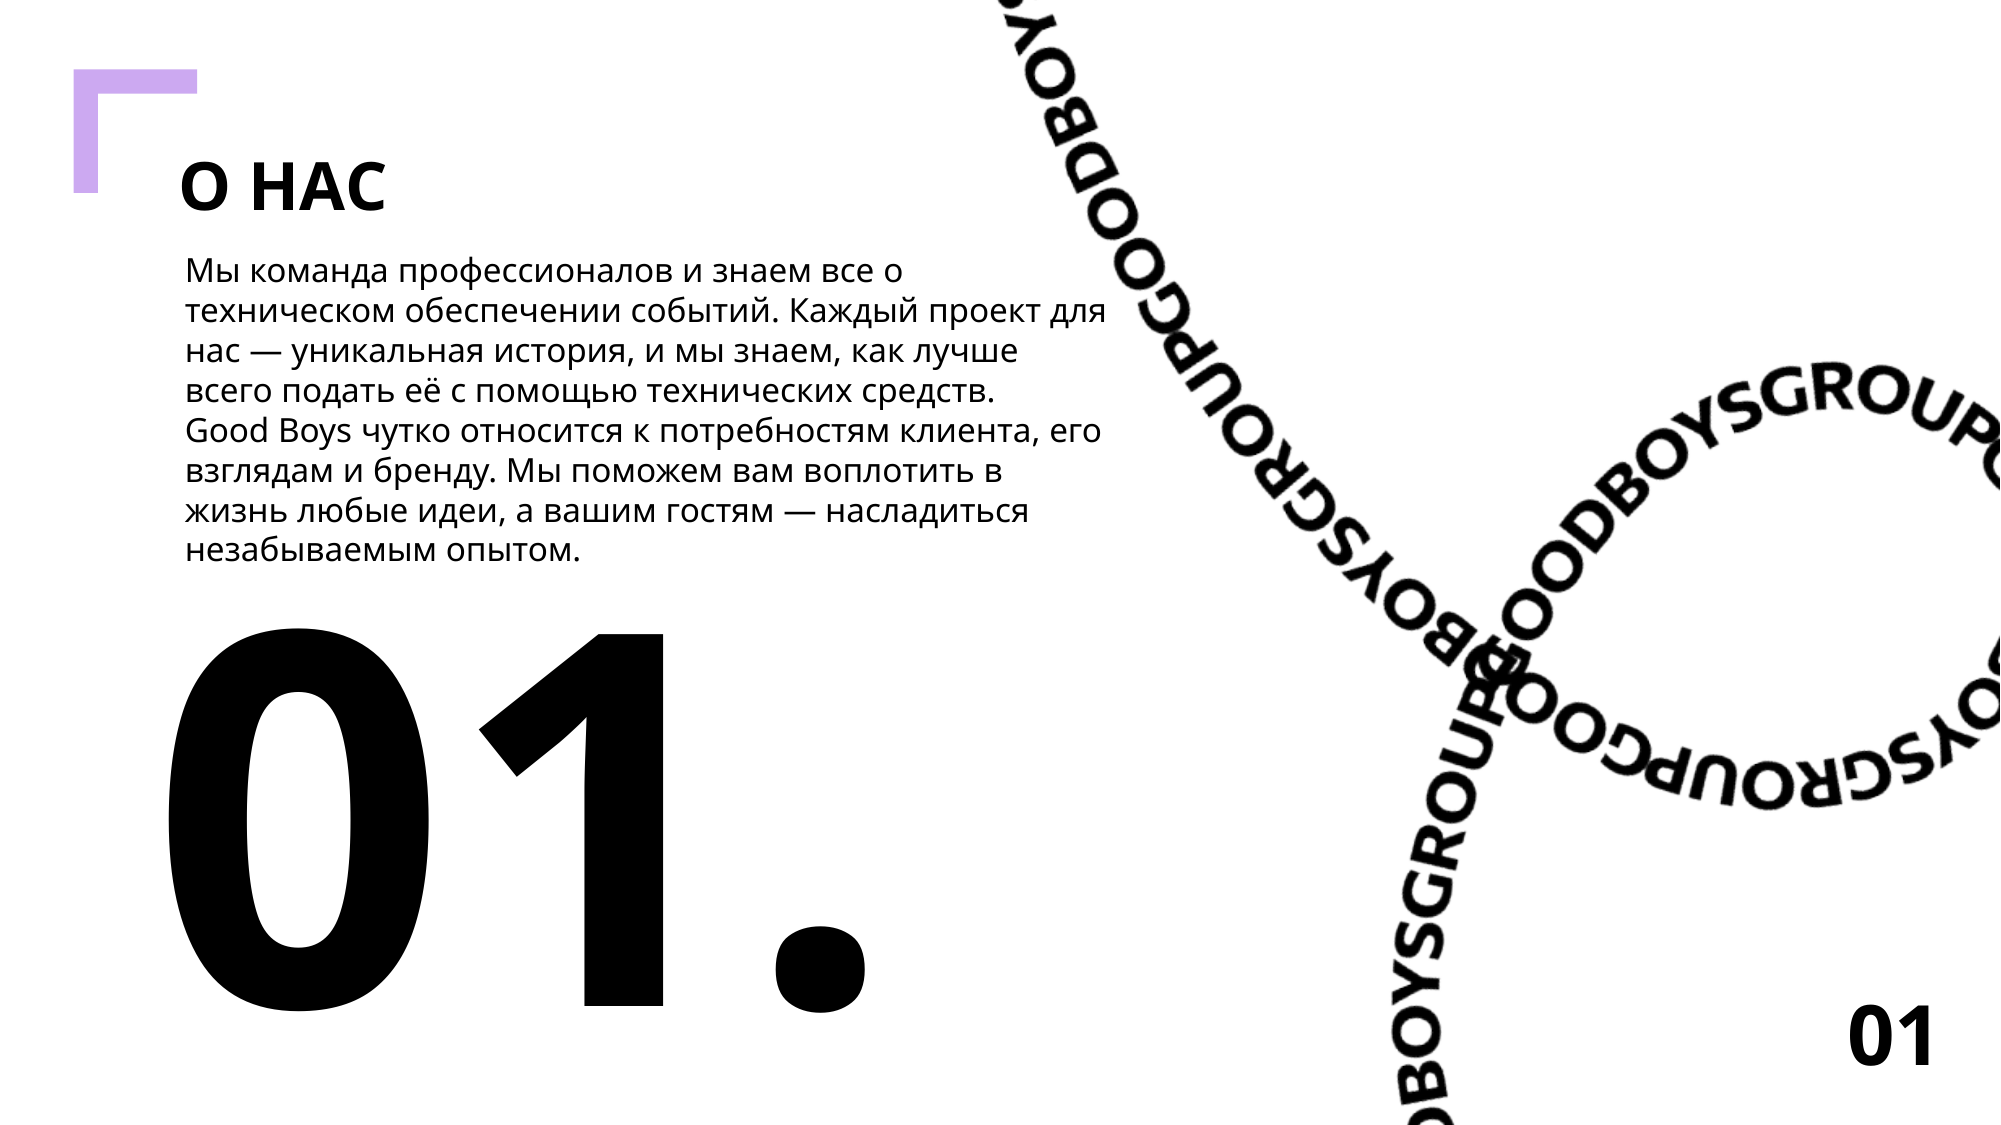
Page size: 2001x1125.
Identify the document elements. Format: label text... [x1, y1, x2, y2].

text_box 01 [1782, 975, 1957, 1090]
text_box О НАС [163, 136, 715, 232]
text_box 01. [135, 478, 1024, 1119]
picture [715, 0, 2000, 1125]
text_box Мы команда профессионалов и знаем все о техническом обеспечении событий. Каждый проект для нас — уникальная история, и мы знаем, как лучше всего подать её с помощью технических средств. Good Boys чутко относится к потребностям клиента, его взглядам и бренду. Мы поможем вам воплотить в жизнь любые идеи, а вашим гостям — насладиться незабываемым опытом. [169, 241, 715, 576]
picture [73, 69, 198, 194]
